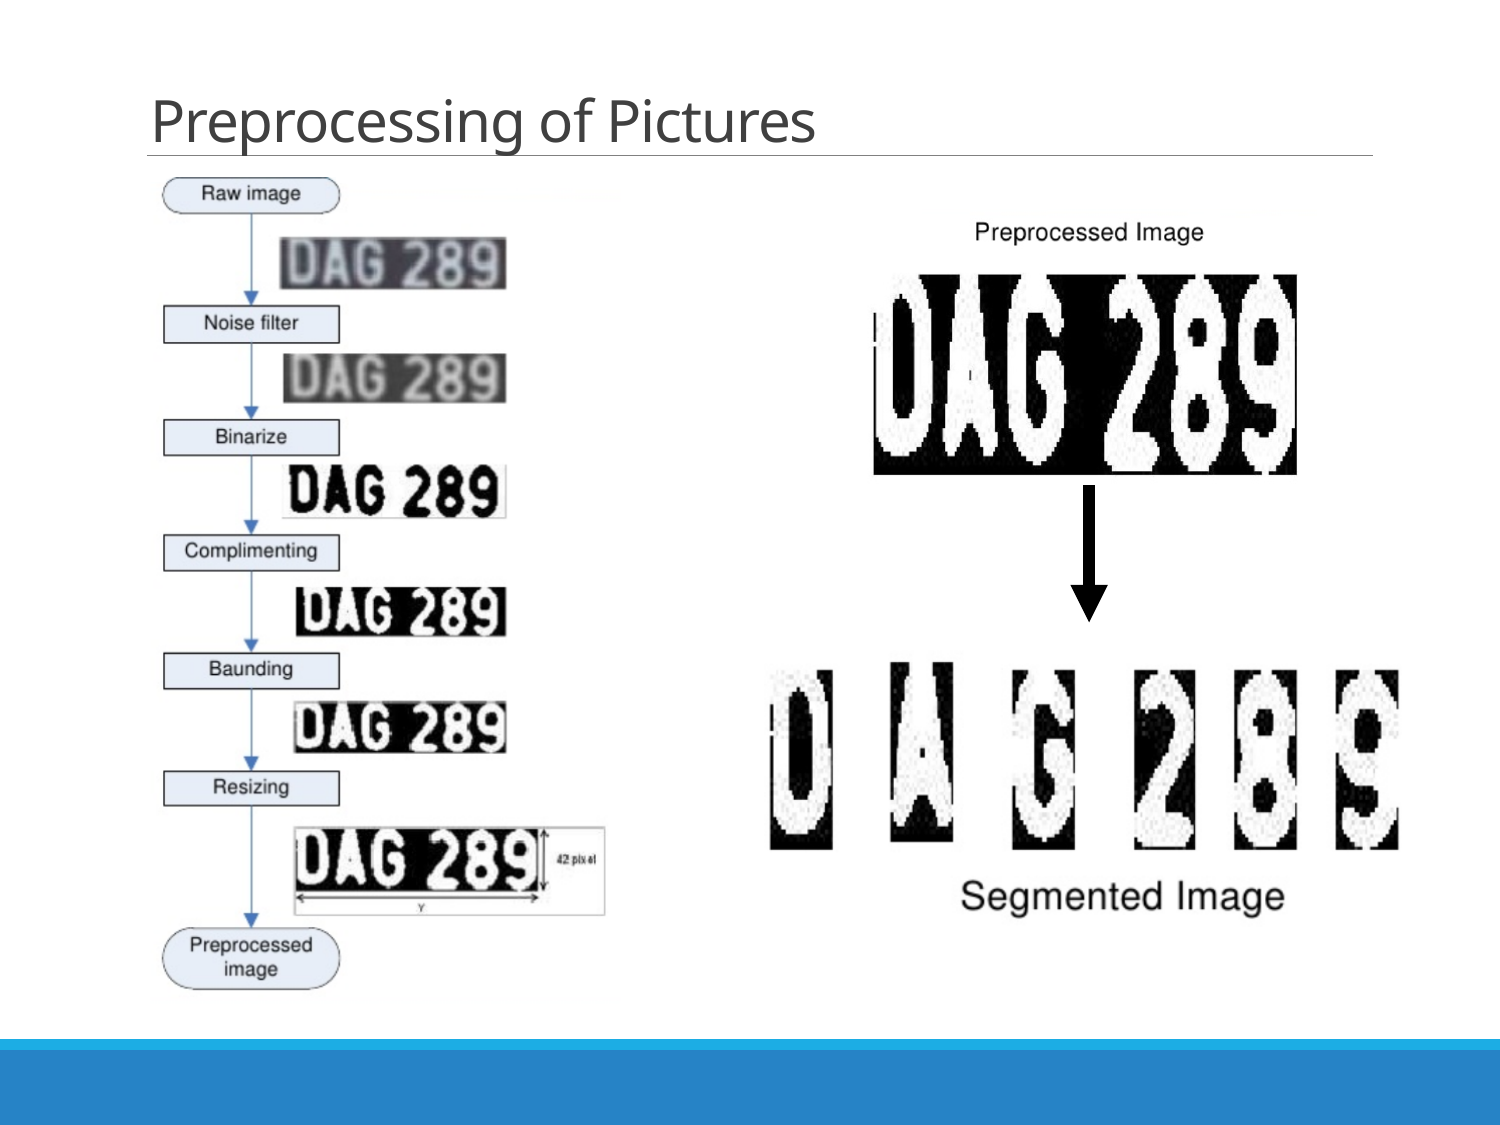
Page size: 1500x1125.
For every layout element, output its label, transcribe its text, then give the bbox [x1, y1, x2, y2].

picture [764, 621, 1414, 948]
picture [861, 208, 1317, 486]
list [150, 177, 621, 1005]
title Preprocessing of Pictures [135, 47, 1373, 163]
